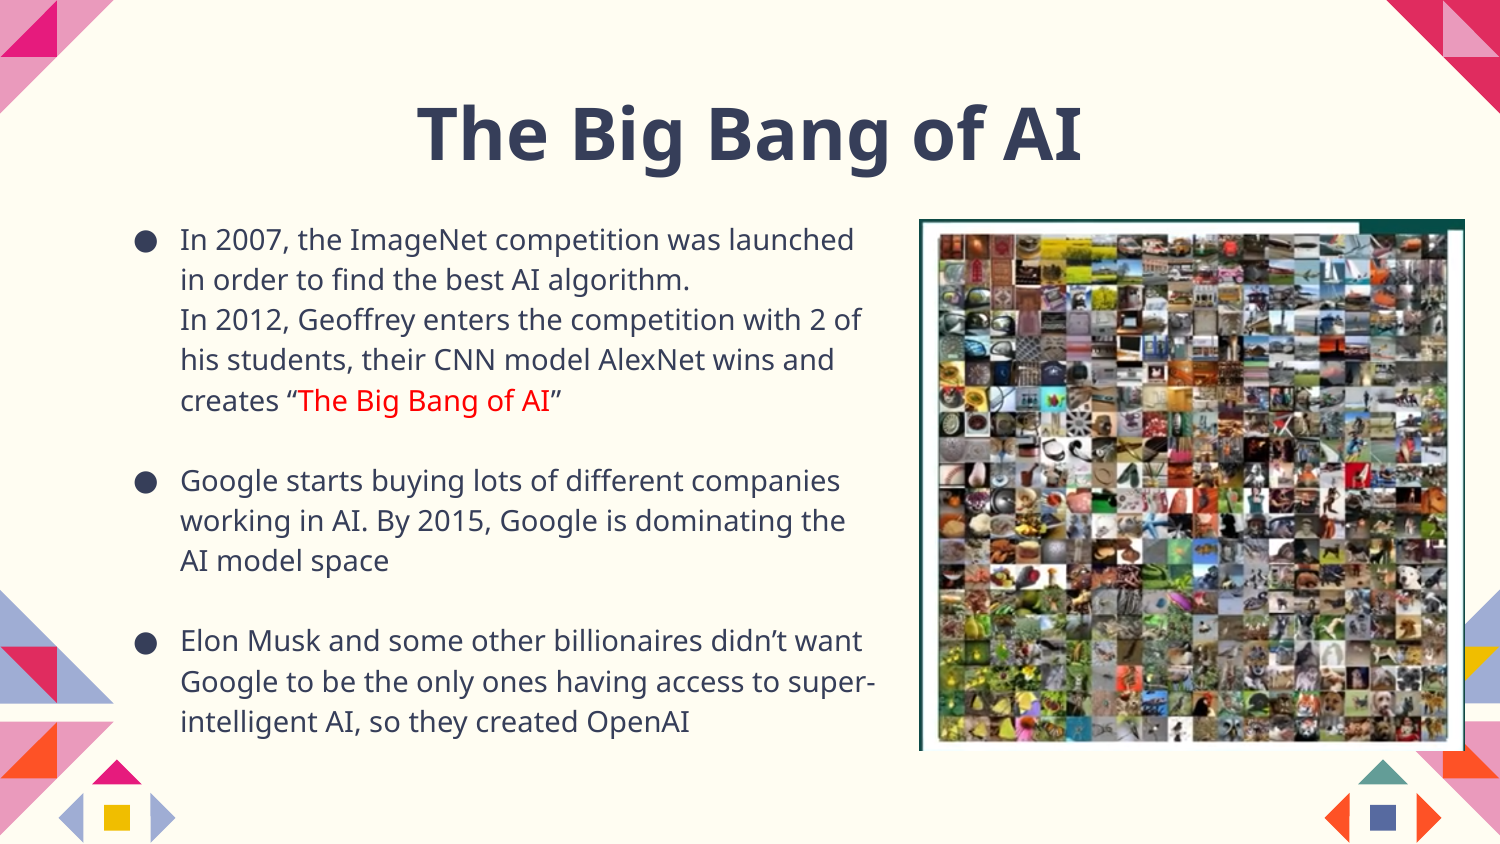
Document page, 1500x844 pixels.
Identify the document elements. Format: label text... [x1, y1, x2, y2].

list In 2007, the ImageNet competition was launched in order to find the best AI algorithm. In 2012, Geoffrey enters the competition with 2 of his students, their CNN model AlexNet wins and creates “The Big Bang of AI” Google starts buying lots of different companies working in AI. By 2015, Google is dominating the AI model space Elon Musk and some other billionaires didn’t want Google to be the only ones having access to super-intelligent AI, so they created OpenAI [118, 201, 896, 255]
title The Big Bang of AI [82, 72, 1418, 167]
picture [918, 219, 1465, 751]
